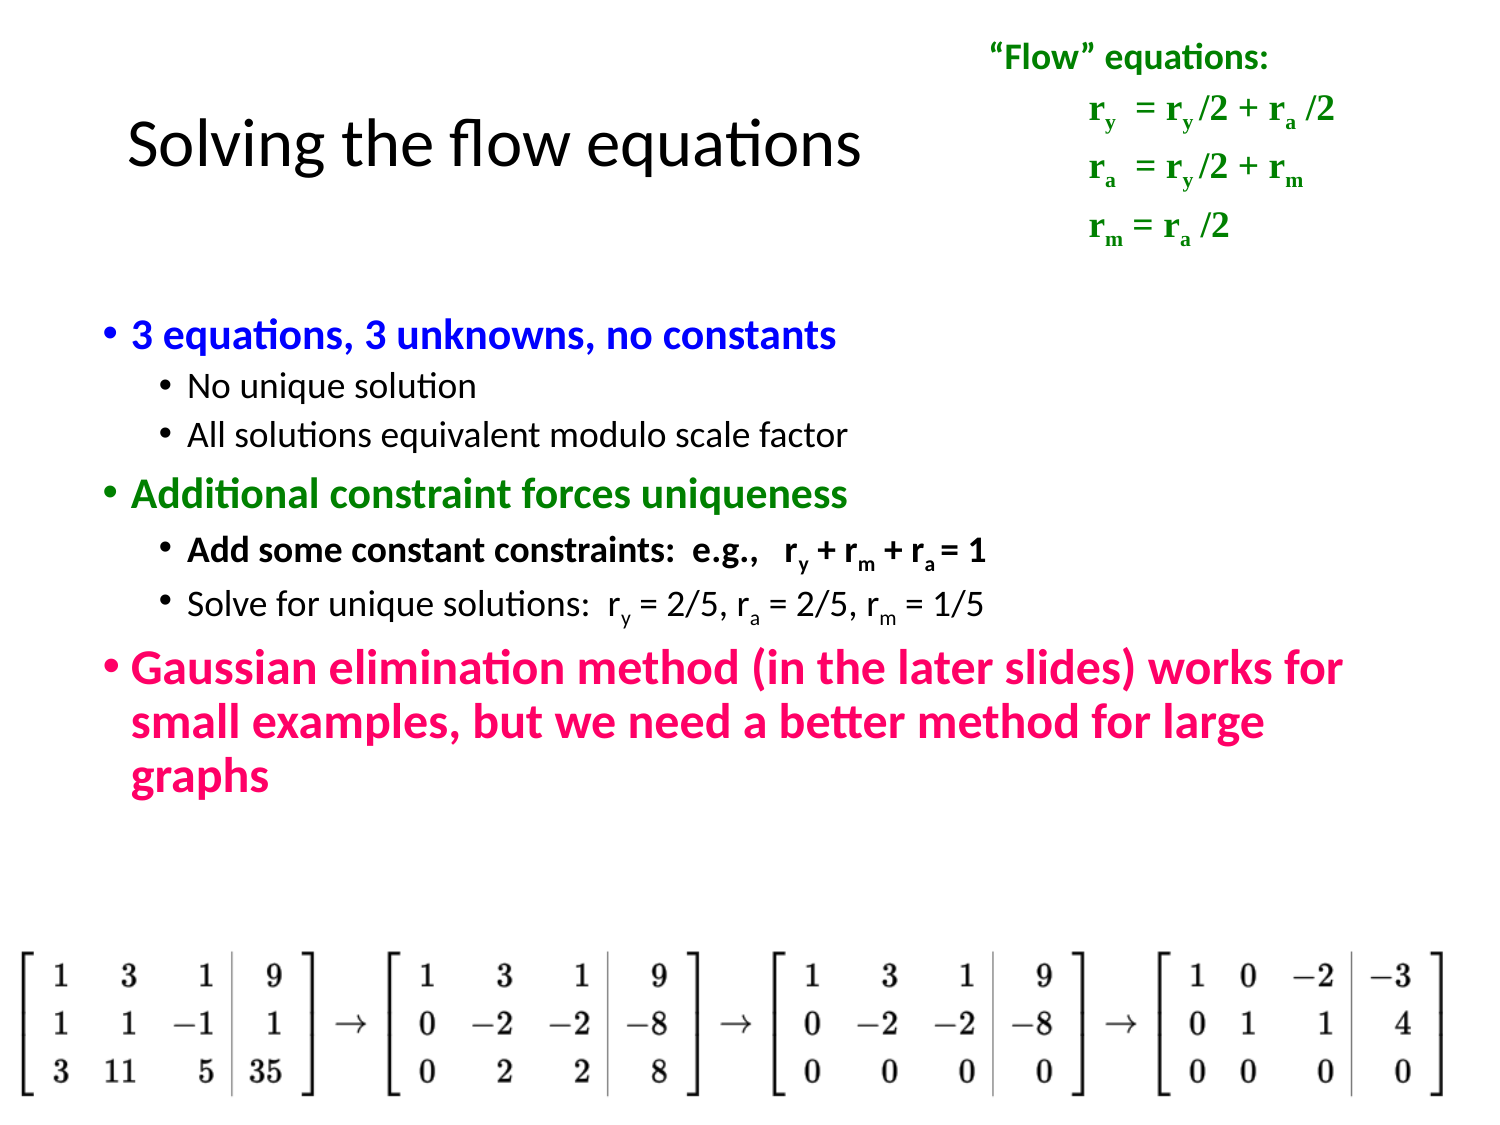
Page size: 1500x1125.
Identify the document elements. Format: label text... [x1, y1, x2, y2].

title Solving the flow equations [112, 50, 998, 238]
list 3 equations, 3 unknowns, no constants No unique solution All solutions equivalent modulo scale factor Additional constraint forces uniqueness Add some constant constraints: e.g., ry + rm + ra = 1 Solve for unique solutions: ry = 2/5, ra = 2/5, rm = 1/5 Gaussian elimination method (in the later slides) works for small examples, but we need a better method for large graphs [87, 303, 1363, 935]
picture [0, 937, 1495, 1111]
text_box ry = ry /2 + ra /2 ra = ry /2 + rm rm = ra /2 [998, 74, 1499, 259]
text_box “Flow” equations: [973, 24, 1296, 85]
